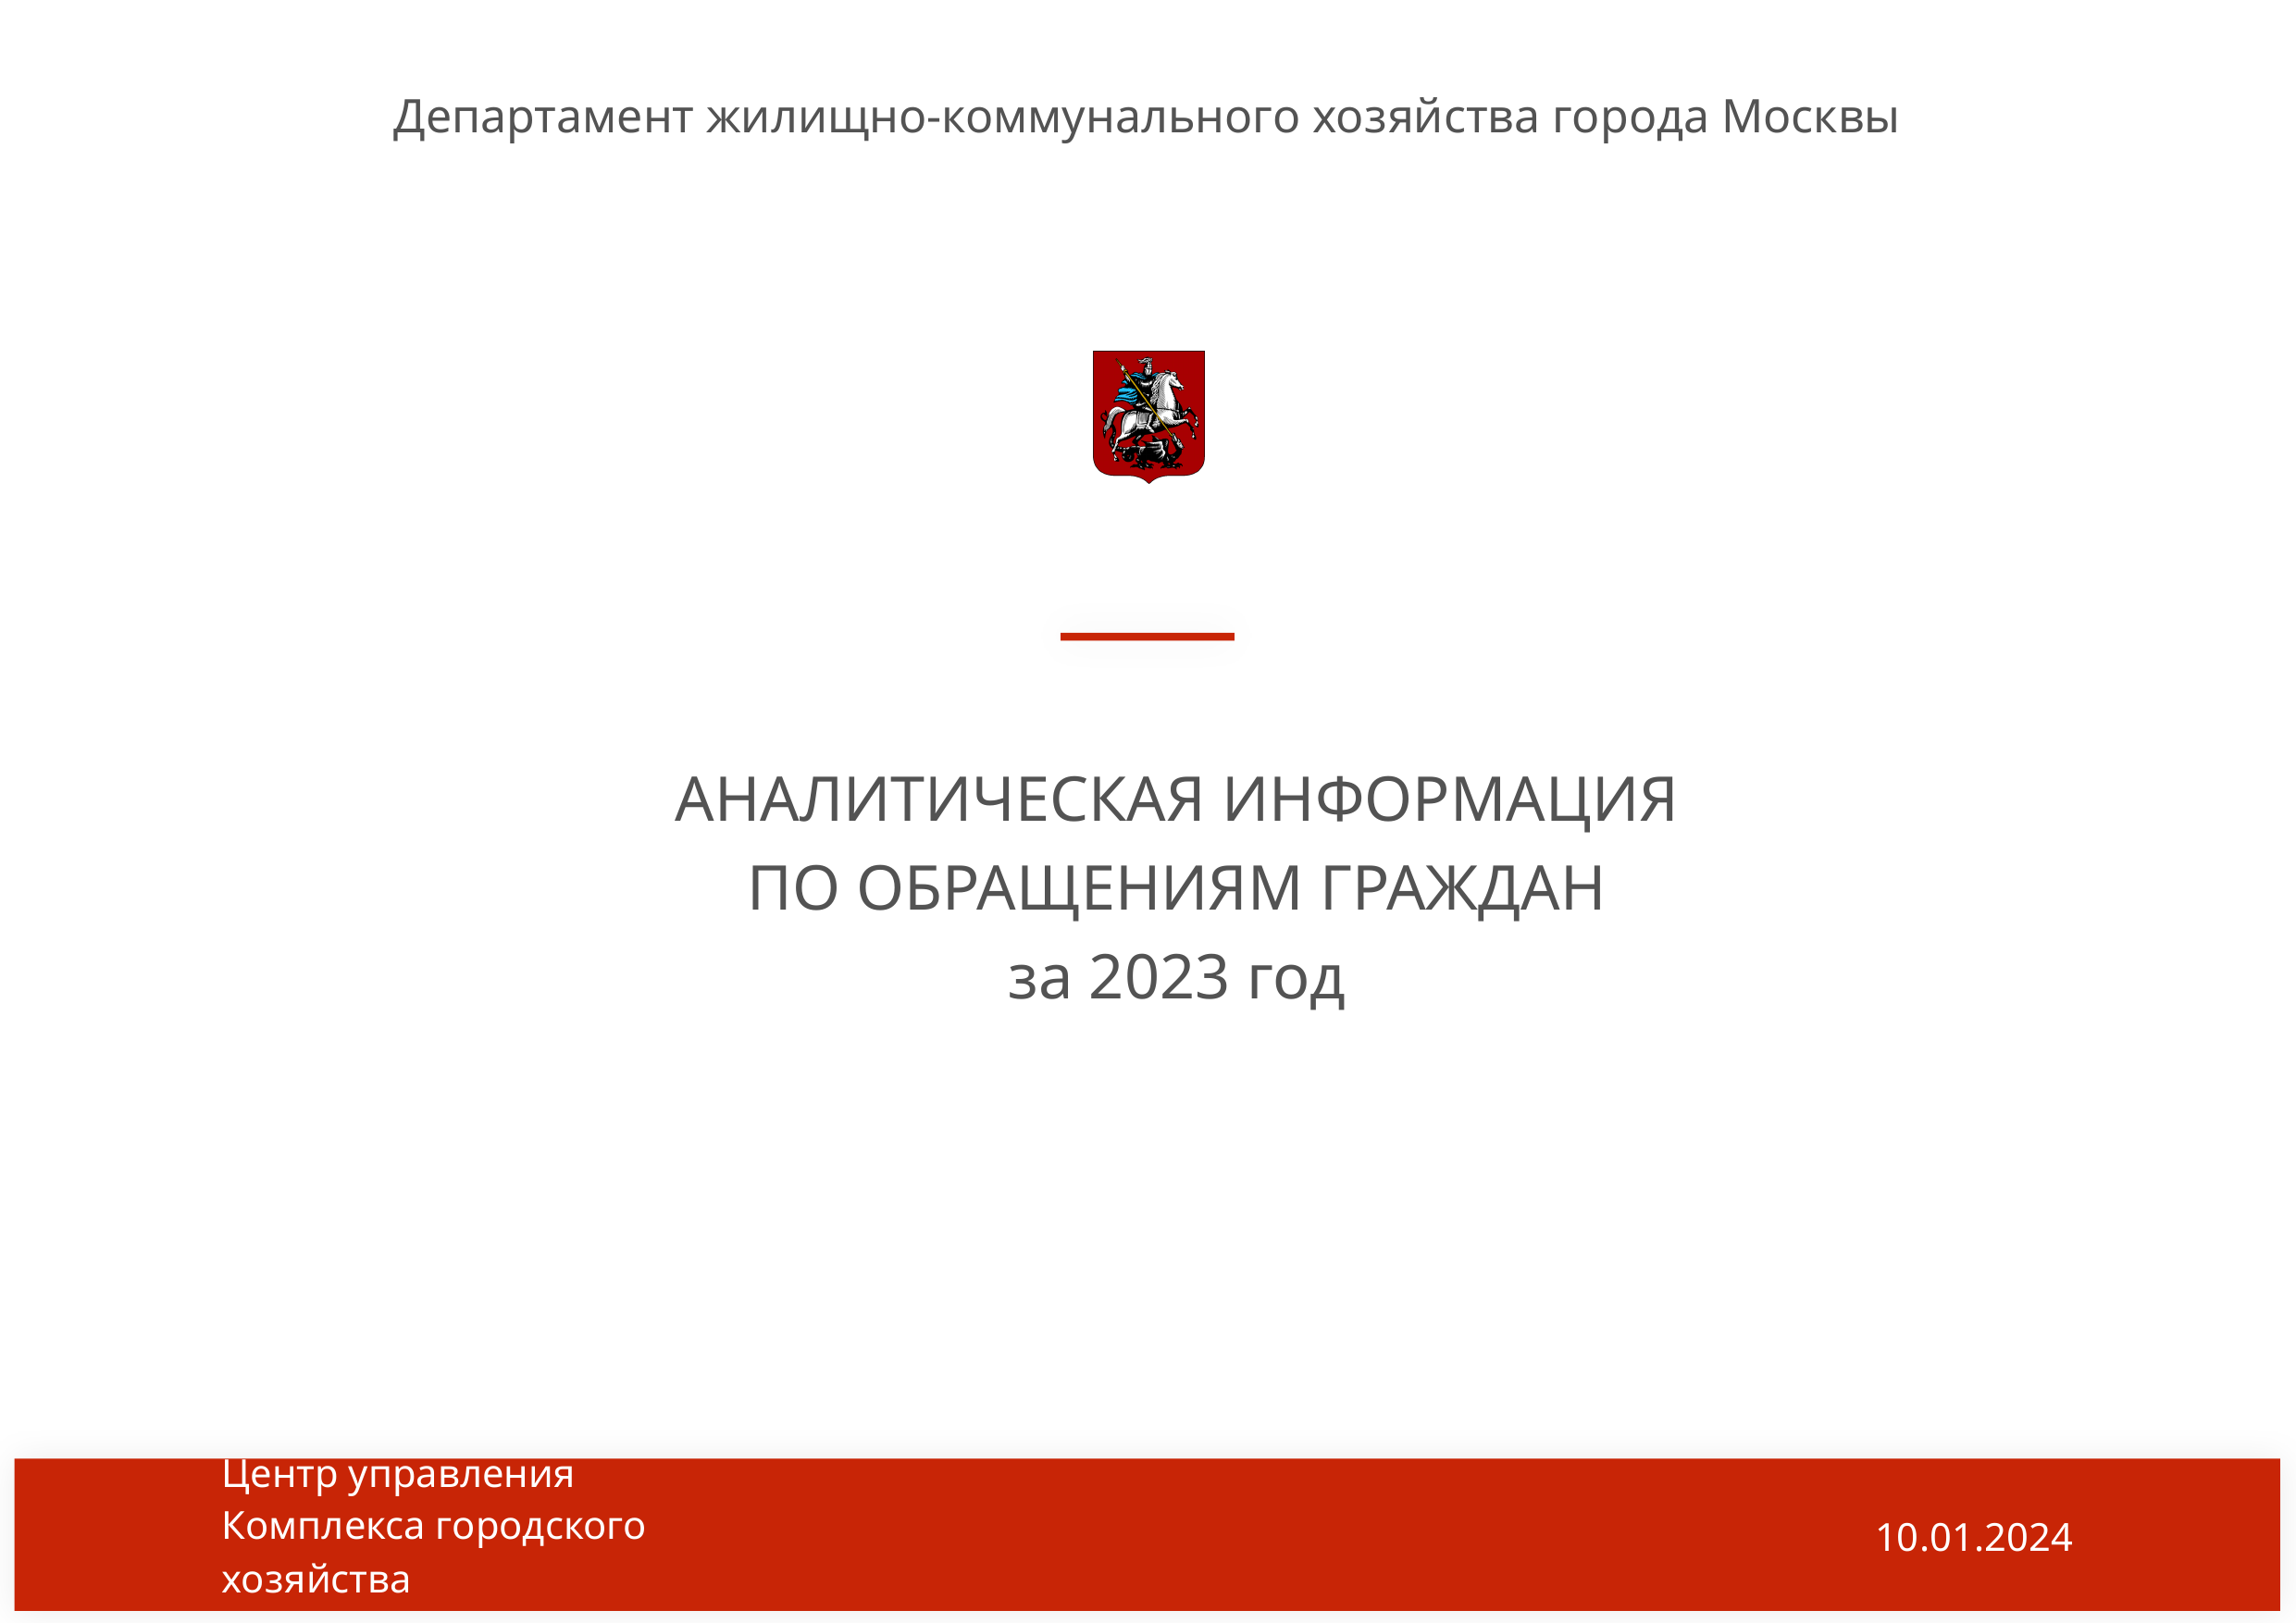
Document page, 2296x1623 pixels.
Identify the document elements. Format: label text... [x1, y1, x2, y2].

text_box Центр управления Комплекса городского хозяйства [214, 1447, 836, 1595]
text_box Департамент жилищно-коммунального хозяйства города Москвы [0, 80, 2296, 149]
picture [1093, 351, 1205, 484]
text_box АНАЛИТИЧЕСКАЯ ИНФОРМАЦИЯ ПО ОБРАЩЕНИЯМ ГРАЖДАН за 2023 год [337, 802, 2018, 954]
text_box 10.01.2024 [1480, 1456, 2081, 1609]
